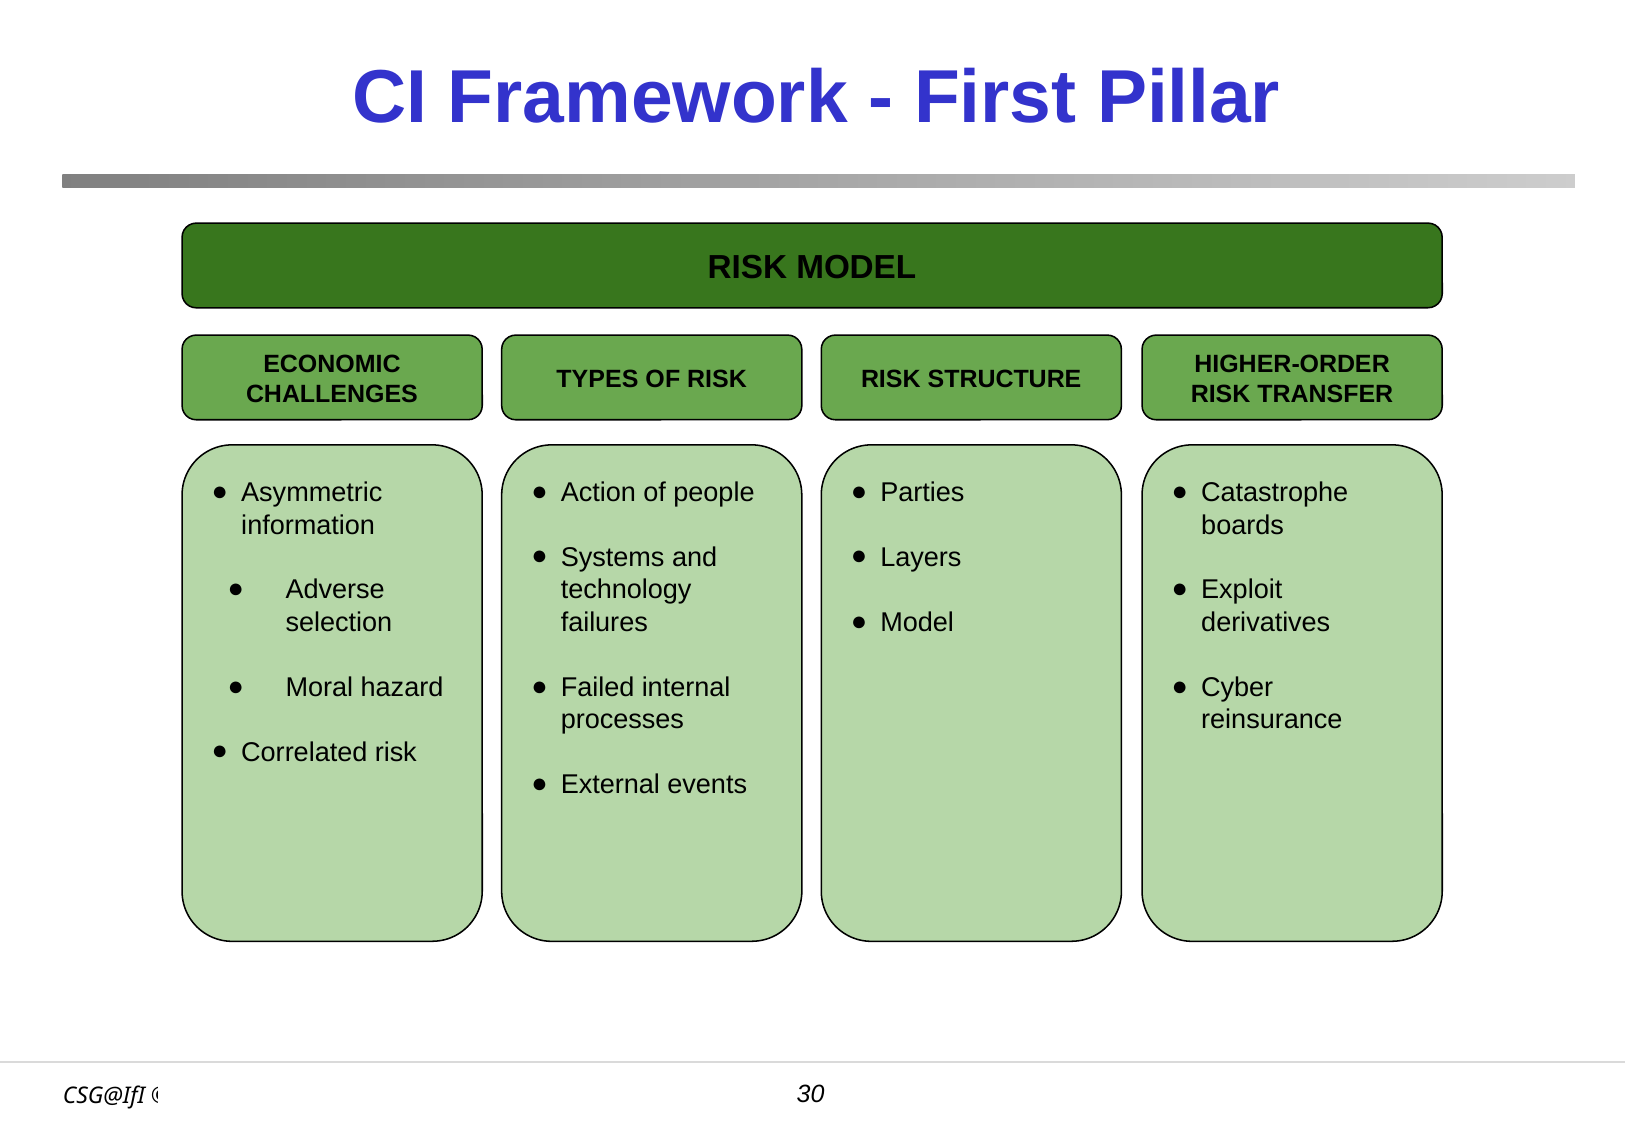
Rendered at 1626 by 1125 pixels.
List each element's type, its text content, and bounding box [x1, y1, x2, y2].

title CI Framework - First Pillar [61, 35, 1573, 149]
text_box HIGHER-ORDER RISK TRANSFER [1142, 335, 1443, 420]
text_box RISK MODEL [182, 223, 1443, 308]
text_box Asymmetric information Adverse selection Moral hazard Correlated risk [182, 444, 483, 942]
text_box ECONOMIC CHALLENGES [182, 335, 483, 420]
text_box Catastrophe boards Exploit derivatives Cyber reinsurance [1142, 444, 1443, 942]
text_box Action of people Systems and technology failures Failed internal processes External events [501, 444, 802, 942]
text_box RISK STRUCTURE [821, 335, 1122, 420]
text_box TYPES OF RISK [501, 335, 802, 420]
slide_number ‹#› [473, 1062, 840, 1123]
text_box Parties Layers Model [821, 444, 1122, 942]
